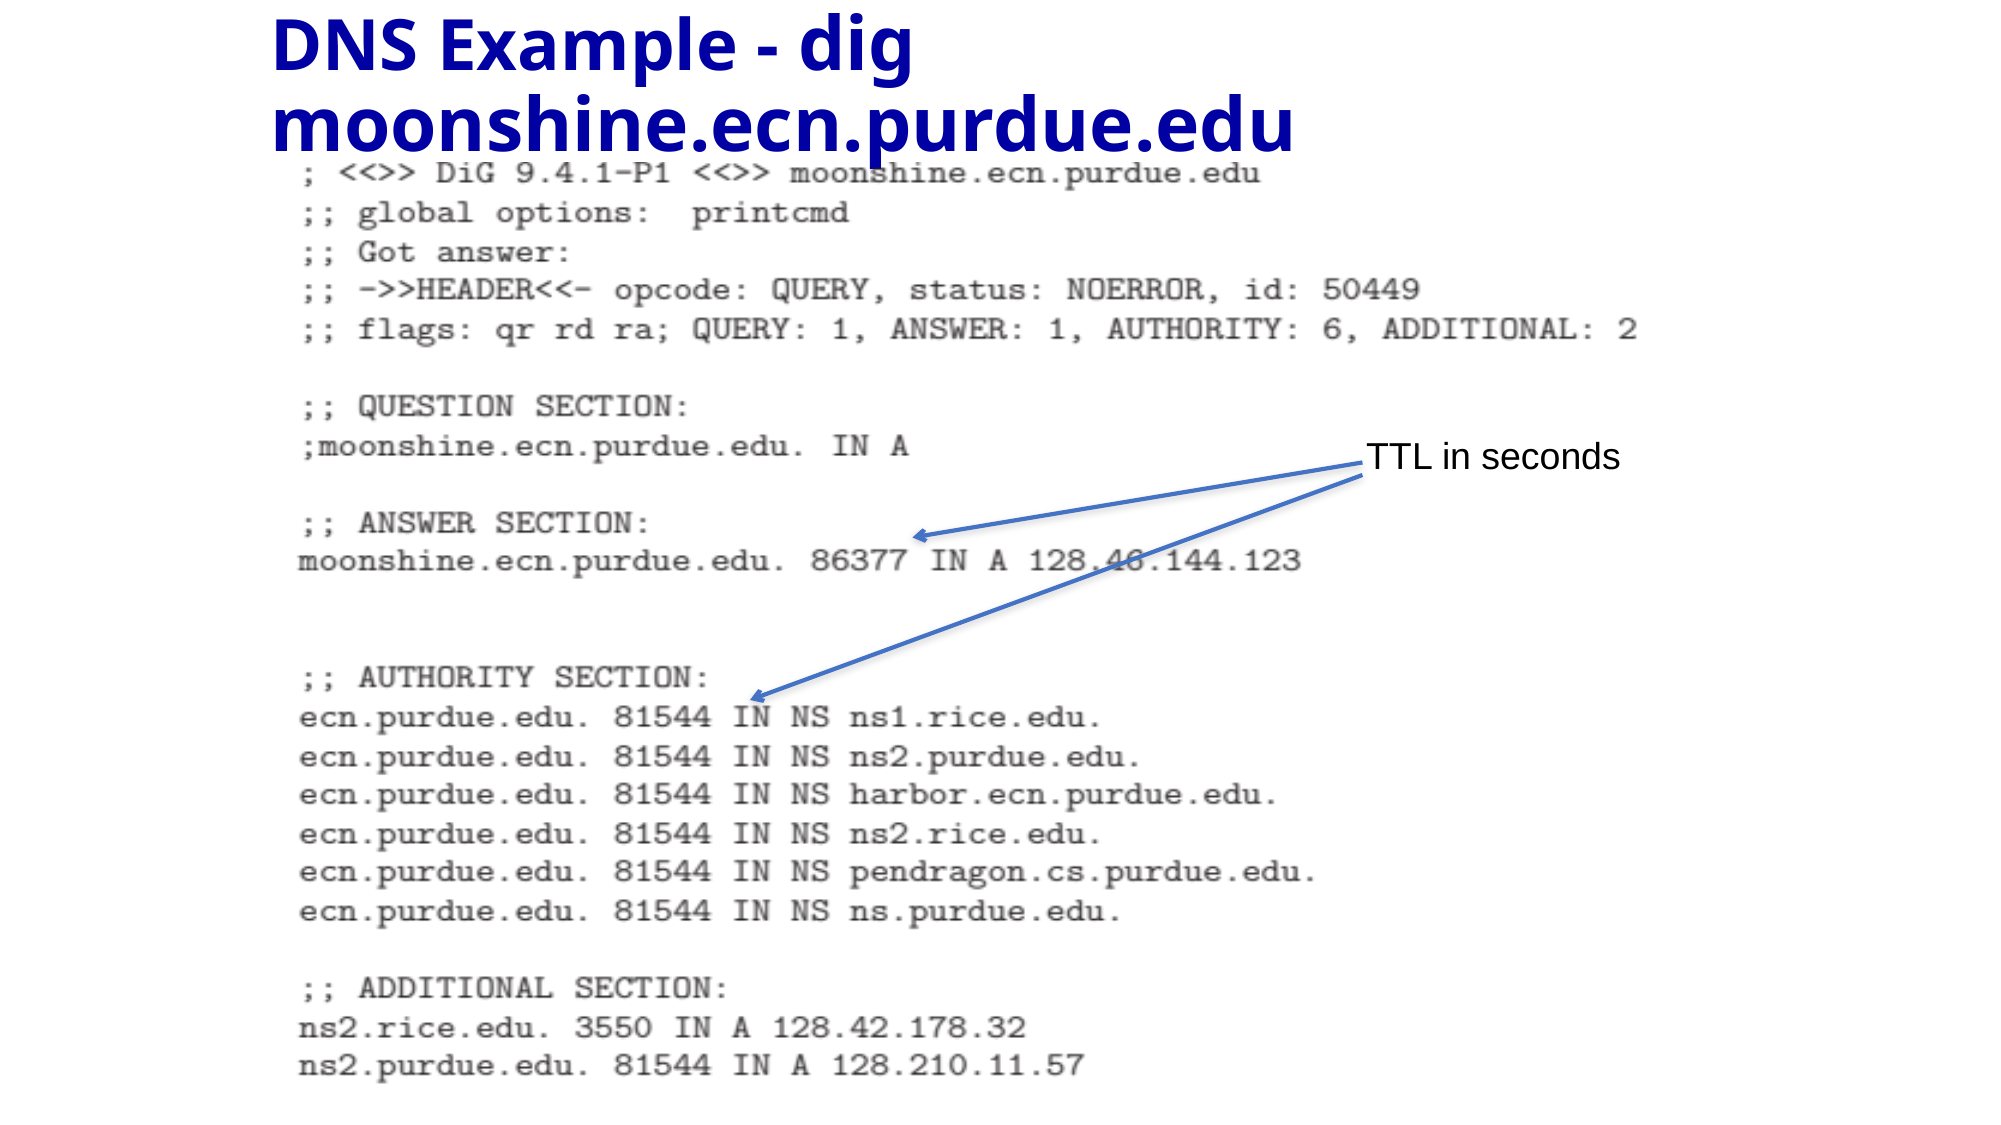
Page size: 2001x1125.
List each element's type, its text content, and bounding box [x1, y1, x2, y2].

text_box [912, 462, 1363, 474]
picture [281, 162, 1663, 1086]
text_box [749, 474, 1363, 700]
title DNS Example - dig moonshine.ecn.purdue.edu [255, 35, 1799, 223]
